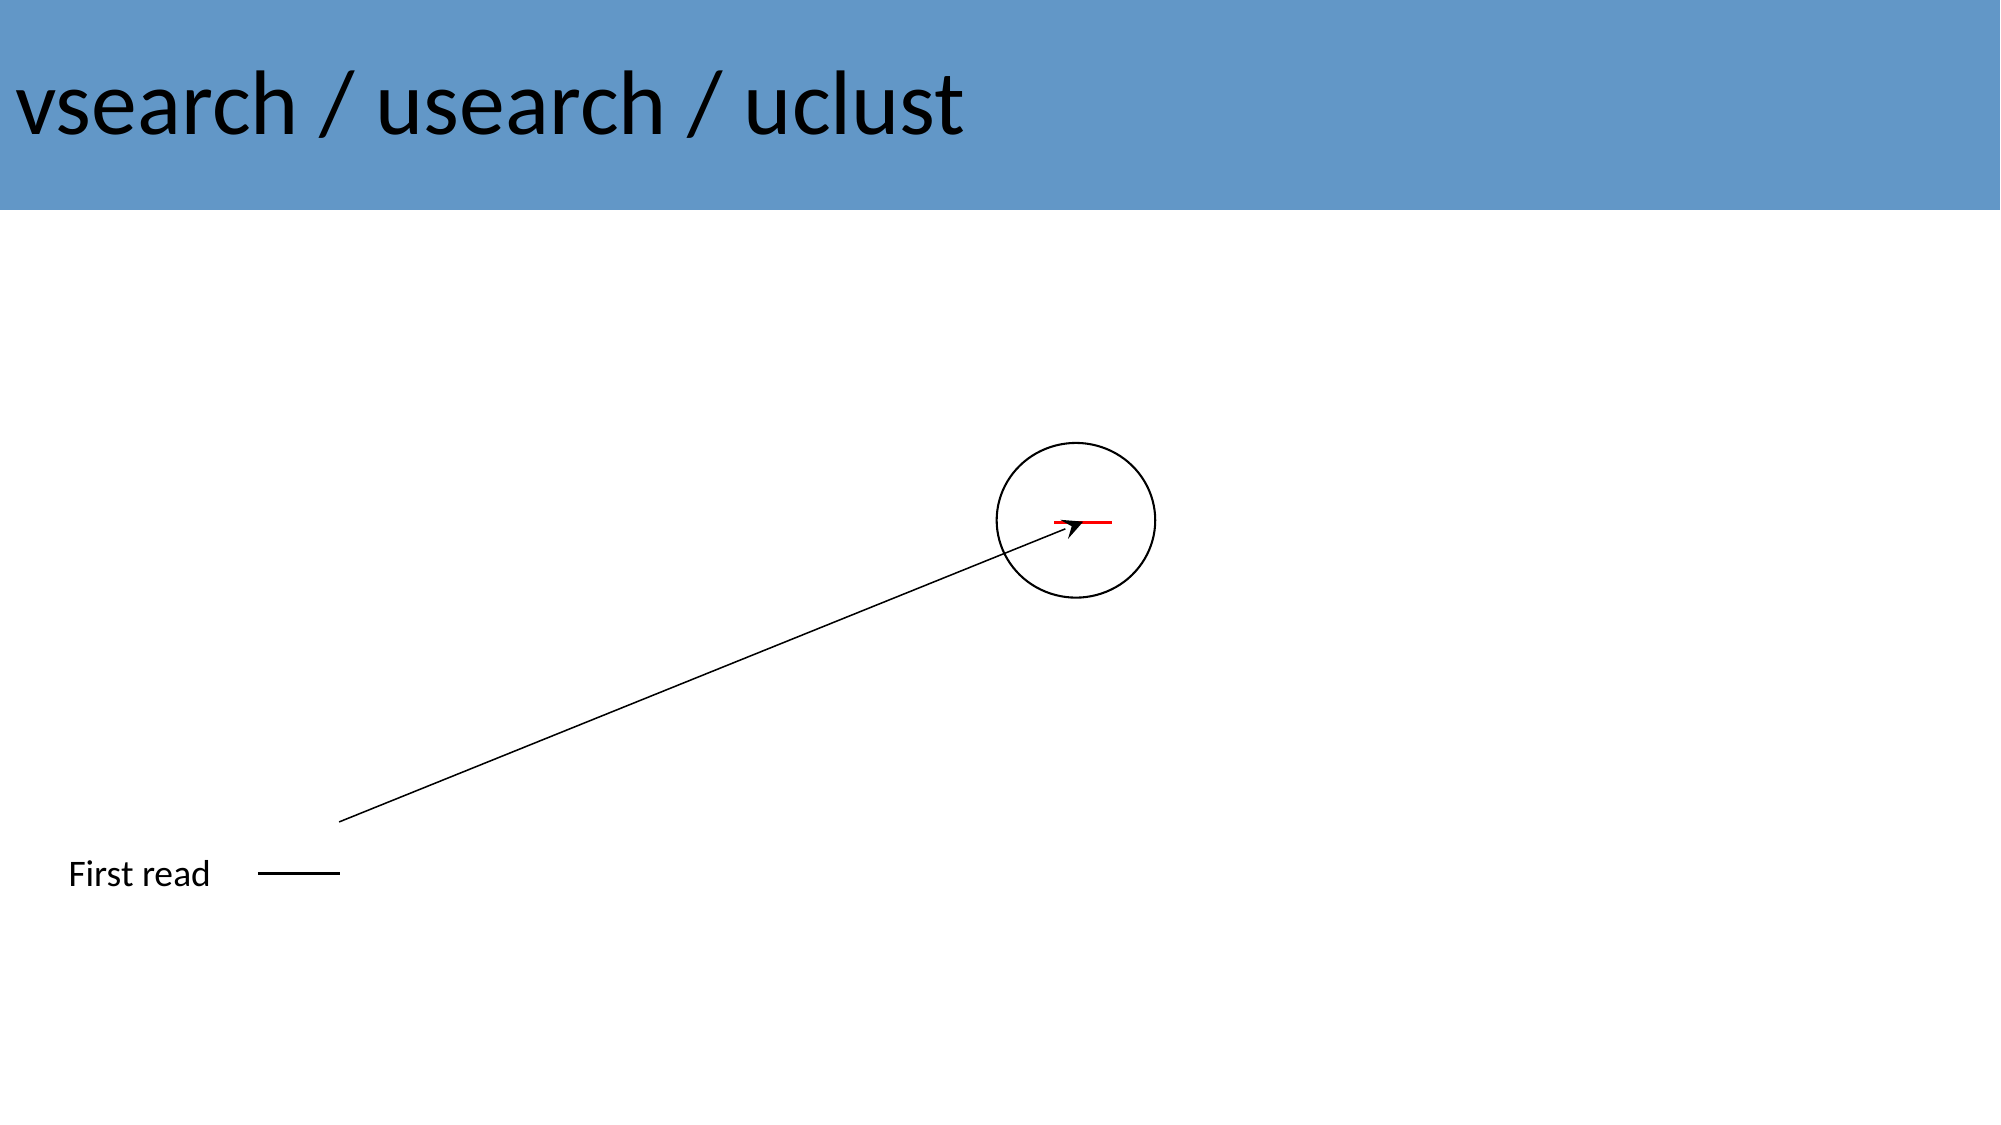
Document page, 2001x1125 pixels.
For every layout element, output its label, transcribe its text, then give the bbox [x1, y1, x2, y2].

text_box [996, 442, 1156, 597]
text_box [338, 521, 1084, 823]
title vsearch / usearch / uclust [0, 0, 2000, 210]
text_box First read [53, 841, 257, 903]
